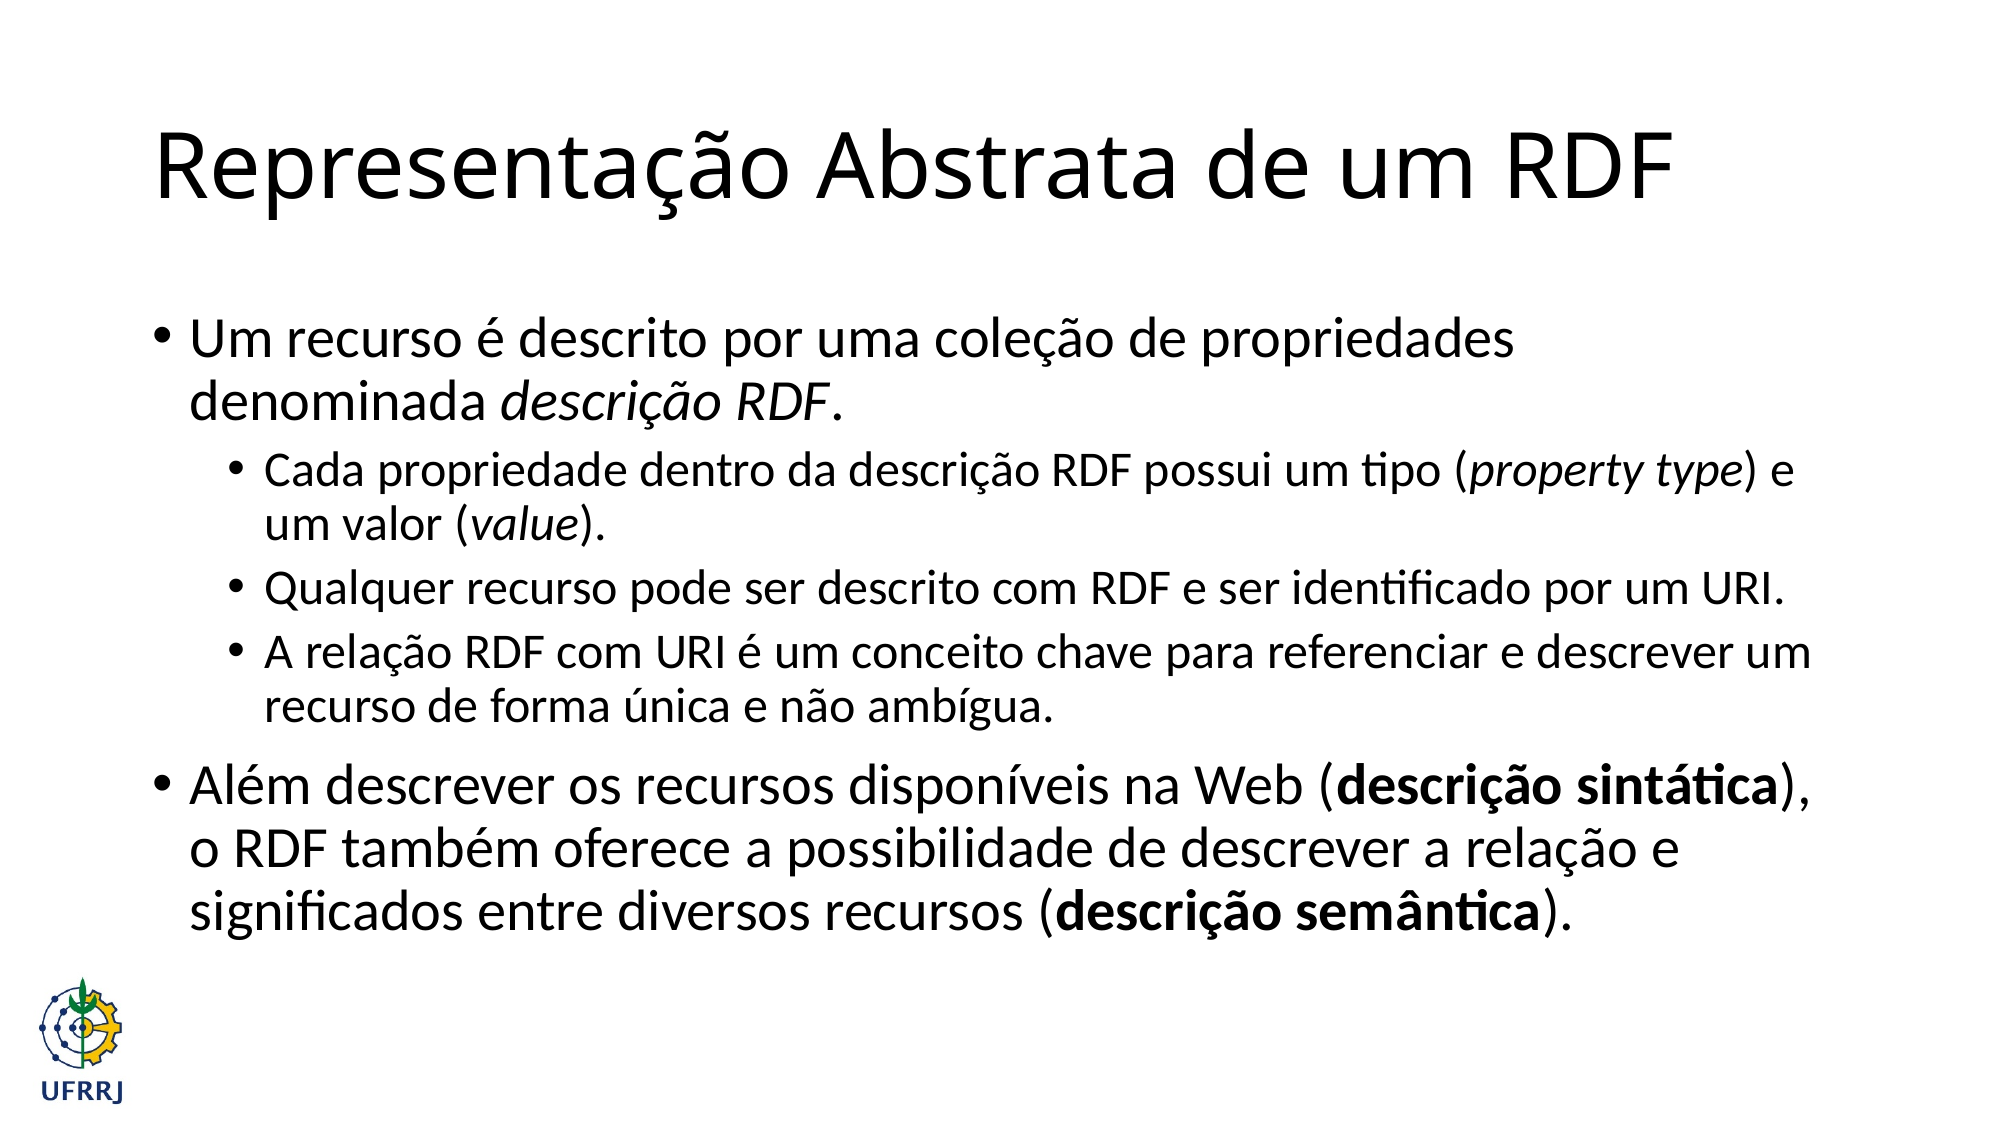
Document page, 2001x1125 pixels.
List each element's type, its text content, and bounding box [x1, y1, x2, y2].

picture [22, 966, 143, 1114]
title Representação Abstrata de um RDF [137, 59, 1863, 278]
list Um recurso é descrito por uma coleção de propriedades denominada descrição RDF. Cada propriedade dentro da descrição RDF possui um tipo (property type) e um valor (value). Qualquer recurso pode ser descrito com RDF e ser identificado por um URI. A relação RDF com URI é um conceito chave para referenciar e descrever um recurso de forma única e não ambígua. Além descrever os recursos disponíveis na Web (descrição sintática), o RDF também oferece a possibilidade de descrever a relação e significados entre diversos recursos (descrição semântica). [137, 299, 1863, 1014]
